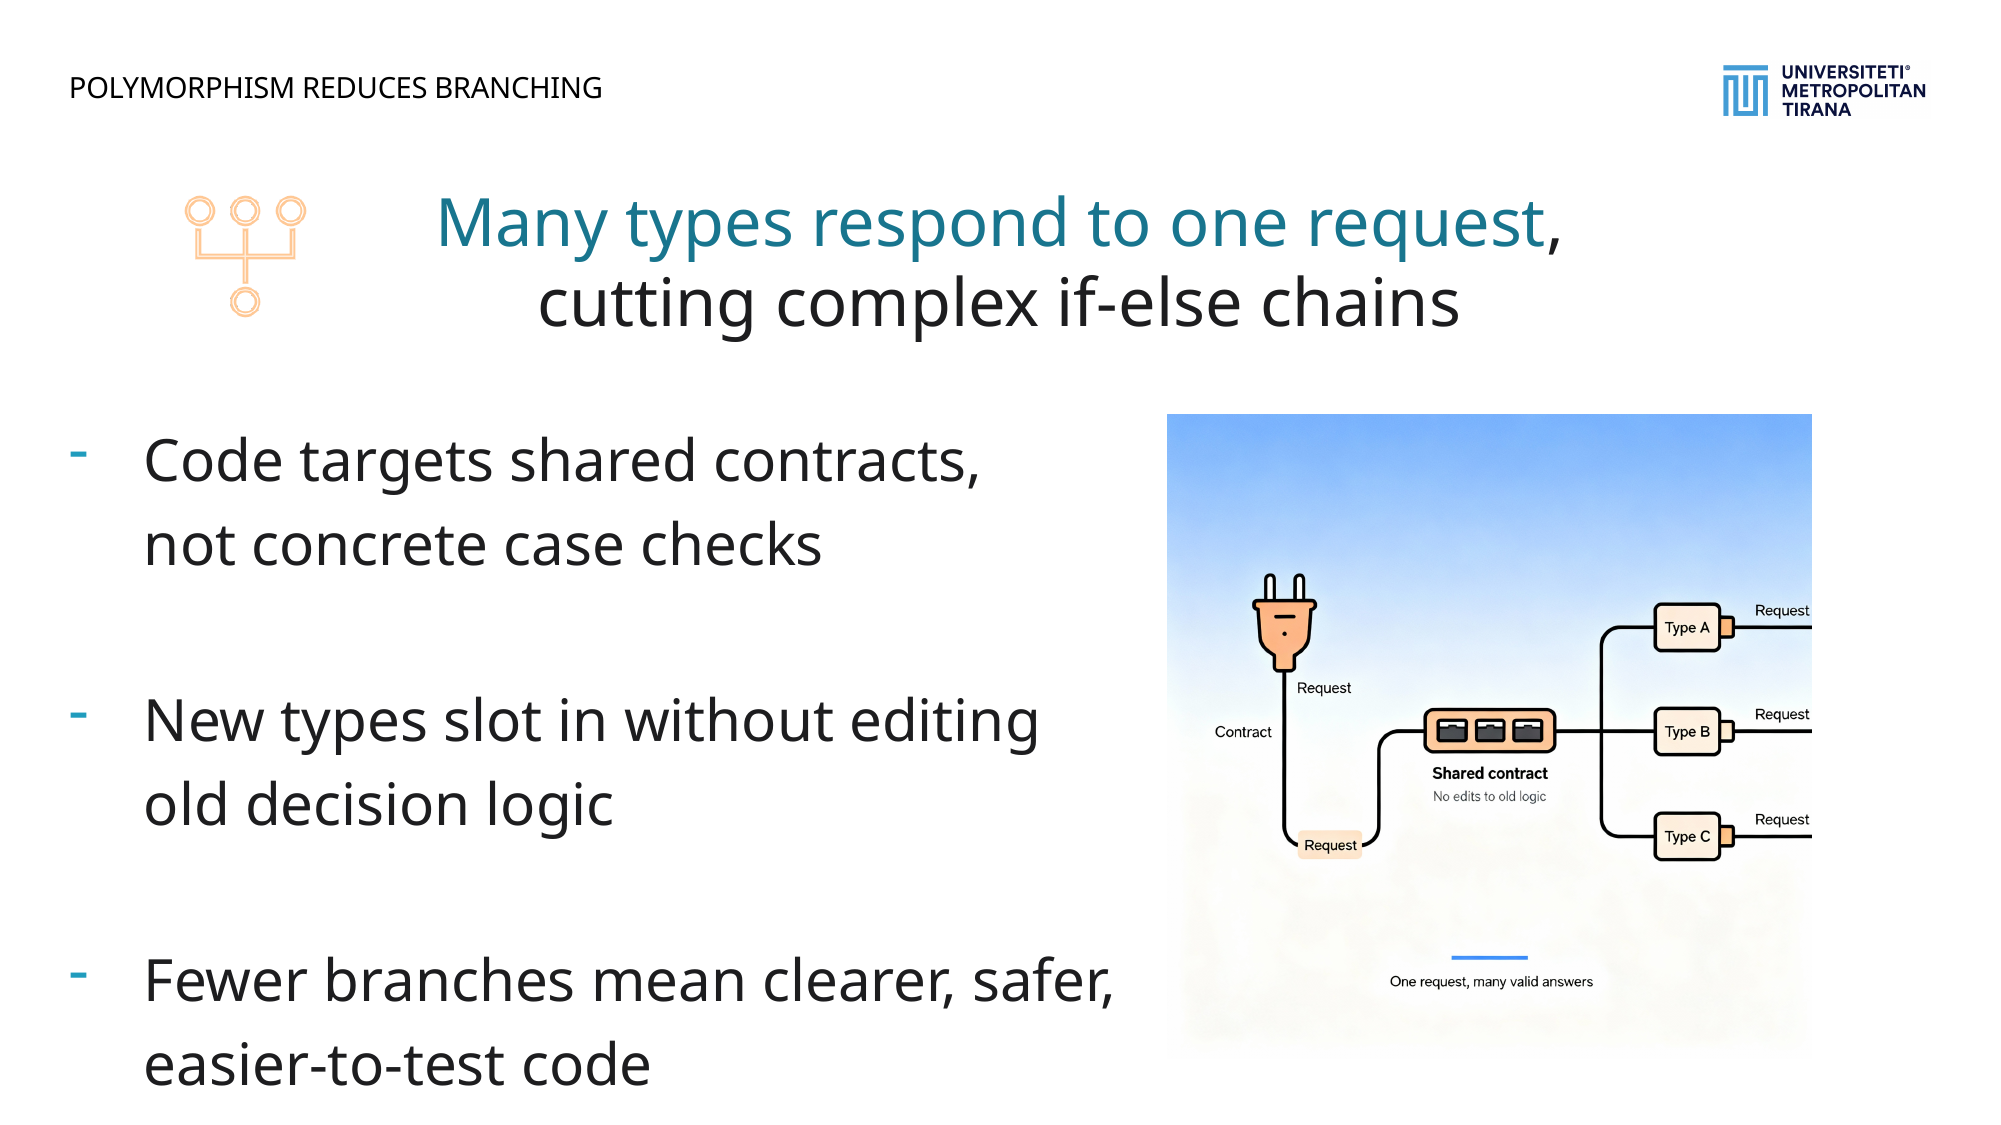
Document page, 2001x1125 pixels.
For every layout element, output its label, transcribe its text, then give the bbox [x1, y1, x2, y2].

picture [1721, 60, 1931, 120]
picture [161, 172, 329, 340]
list Code targets shared contracts, not concrete case checks New types slot in without editing old decision logic Fewer branches mean clearer, safer, easier‑to‑test code [69, 408, 1155, 667]
picture [1167, 414, 1812, 1059]
list Polymorphism reduces branching [69, 55, 1931, 120]
text_box Many types respond to one request, cutting complex if‑else chains [328, 172, 1672, 348]
